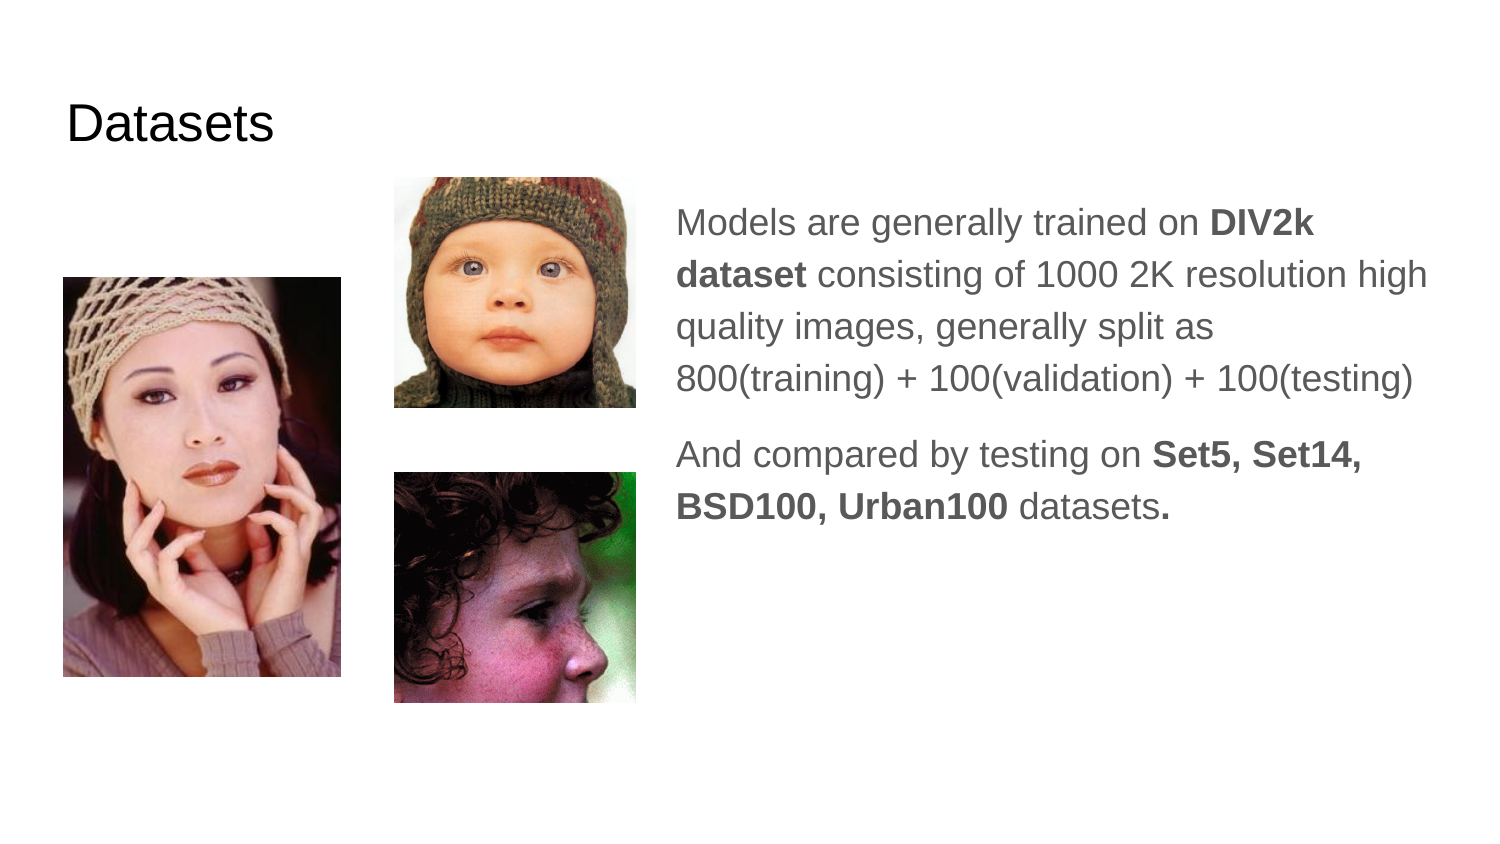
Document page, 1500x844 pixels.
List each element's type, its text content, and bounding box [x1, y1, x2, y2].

title Datasets [51, 72, 1449, 167]
list Models are generally trained on DIV2k dataset consisting of 1000 2K resolution high quality images, generally split as 800(training) + 100(validation) + 100(testing) And compared by testing on Set5, Set14, BSD100, Urban100 datasets. [660, 176, 1449, 737]
picture [63, 277, 342, 678]
picture [394, 176, 636, 408]
picture [394, 472, 736, 799]
